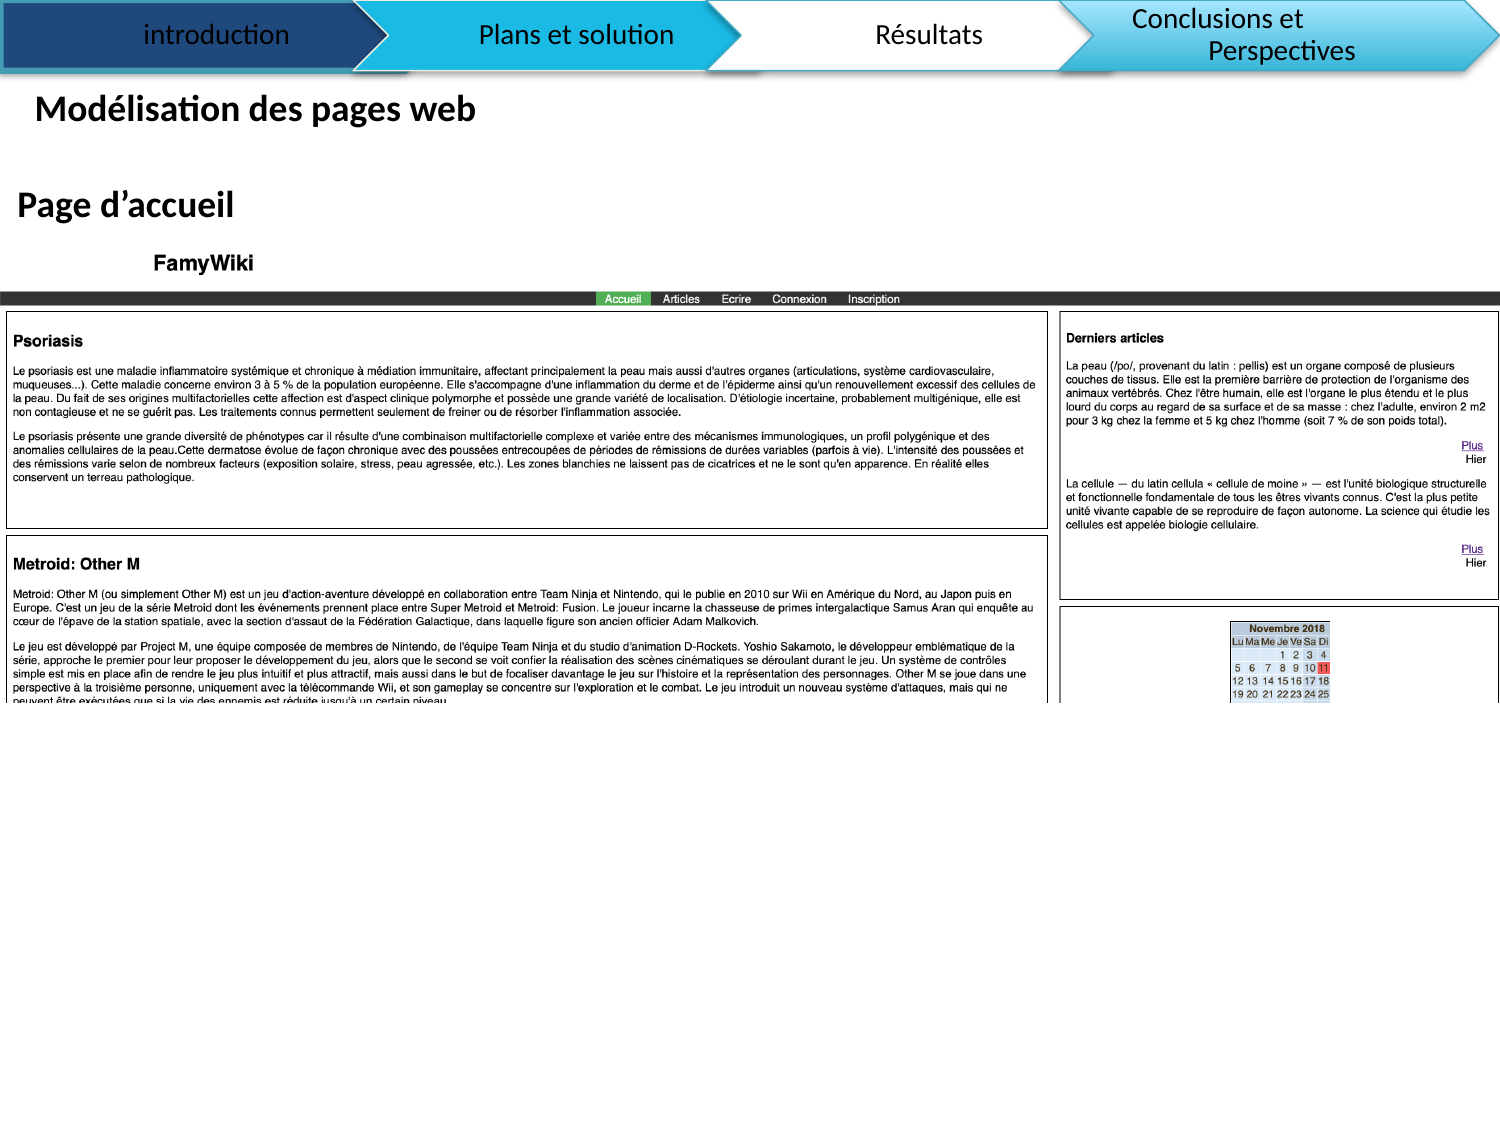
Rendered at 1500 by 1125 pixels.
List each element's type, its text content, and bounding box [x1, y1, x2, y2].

text_box Conclusions et Perspectives [1057, 0, 1500, 72]
picture [0, 235, 1500, 703]
text_box Page d’accueil [2, 172, 251, 232]
text_box introduction [0, 0, 379, 74]
text_box Plans et solution [352, 0, 732, 72]
text_box Modélisation des pages web [11, 76, 493, 137]
text_box Résultats [705, 0, 1085, 72]
